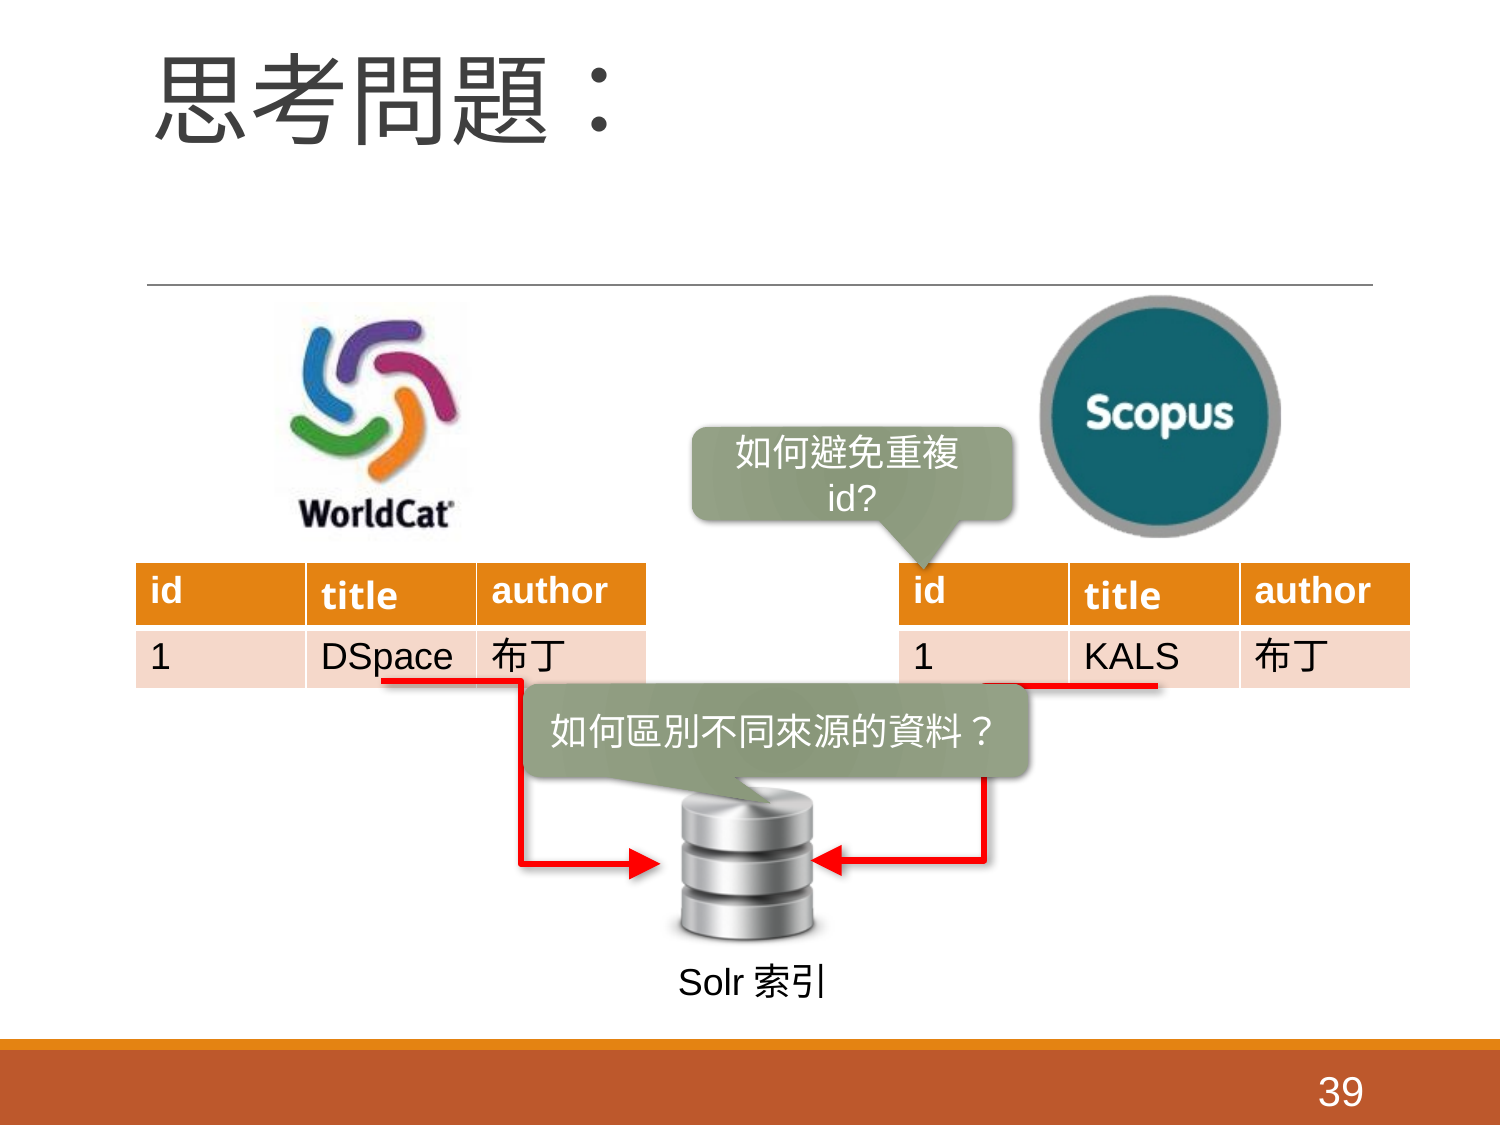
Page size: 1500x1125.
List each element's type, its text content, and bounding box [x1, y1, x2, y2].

table_cell 1 [899, 631, 1068, 681]
table_cell 布丁 [1241, 631, 1410, 688]
text_box 如何避免重複id? [691, 426, 1013, 570]
table_header id [136, 563, 305, 625]
table_cell 1 [136, 631, 305, 688]
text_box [380, 680, 661, 864]
title 思考問題： [135, 47, 1373, 285]
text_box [810, 685, 1159, 861]
text_box Solr索引 [608, 950, 899, 1012]
table_cell 布丁 [477, 631, 646, 679]
table_cell DSpace [307, 631, 476, 688]
picture [249, 302, 499, 552]
picture [660, 776, 835, 951]
table_header title [1070, 563, 1239, 625]
table_cell KALS [1070, 631, 1239, 688]
text_box 如何區別不同來源的資料？ [664, 683, 1015, 775]
table_header author [477, 563, 646, 625]
table_header title [307, 563, 476, 625]
slide_number ‹#› [1218, 1059, 1380, 1120]
picture [1028, 284, 1294, 551]
table_header id [899, 563, 1068, 625]
table_header author [1241, 563, 1410, 625]
